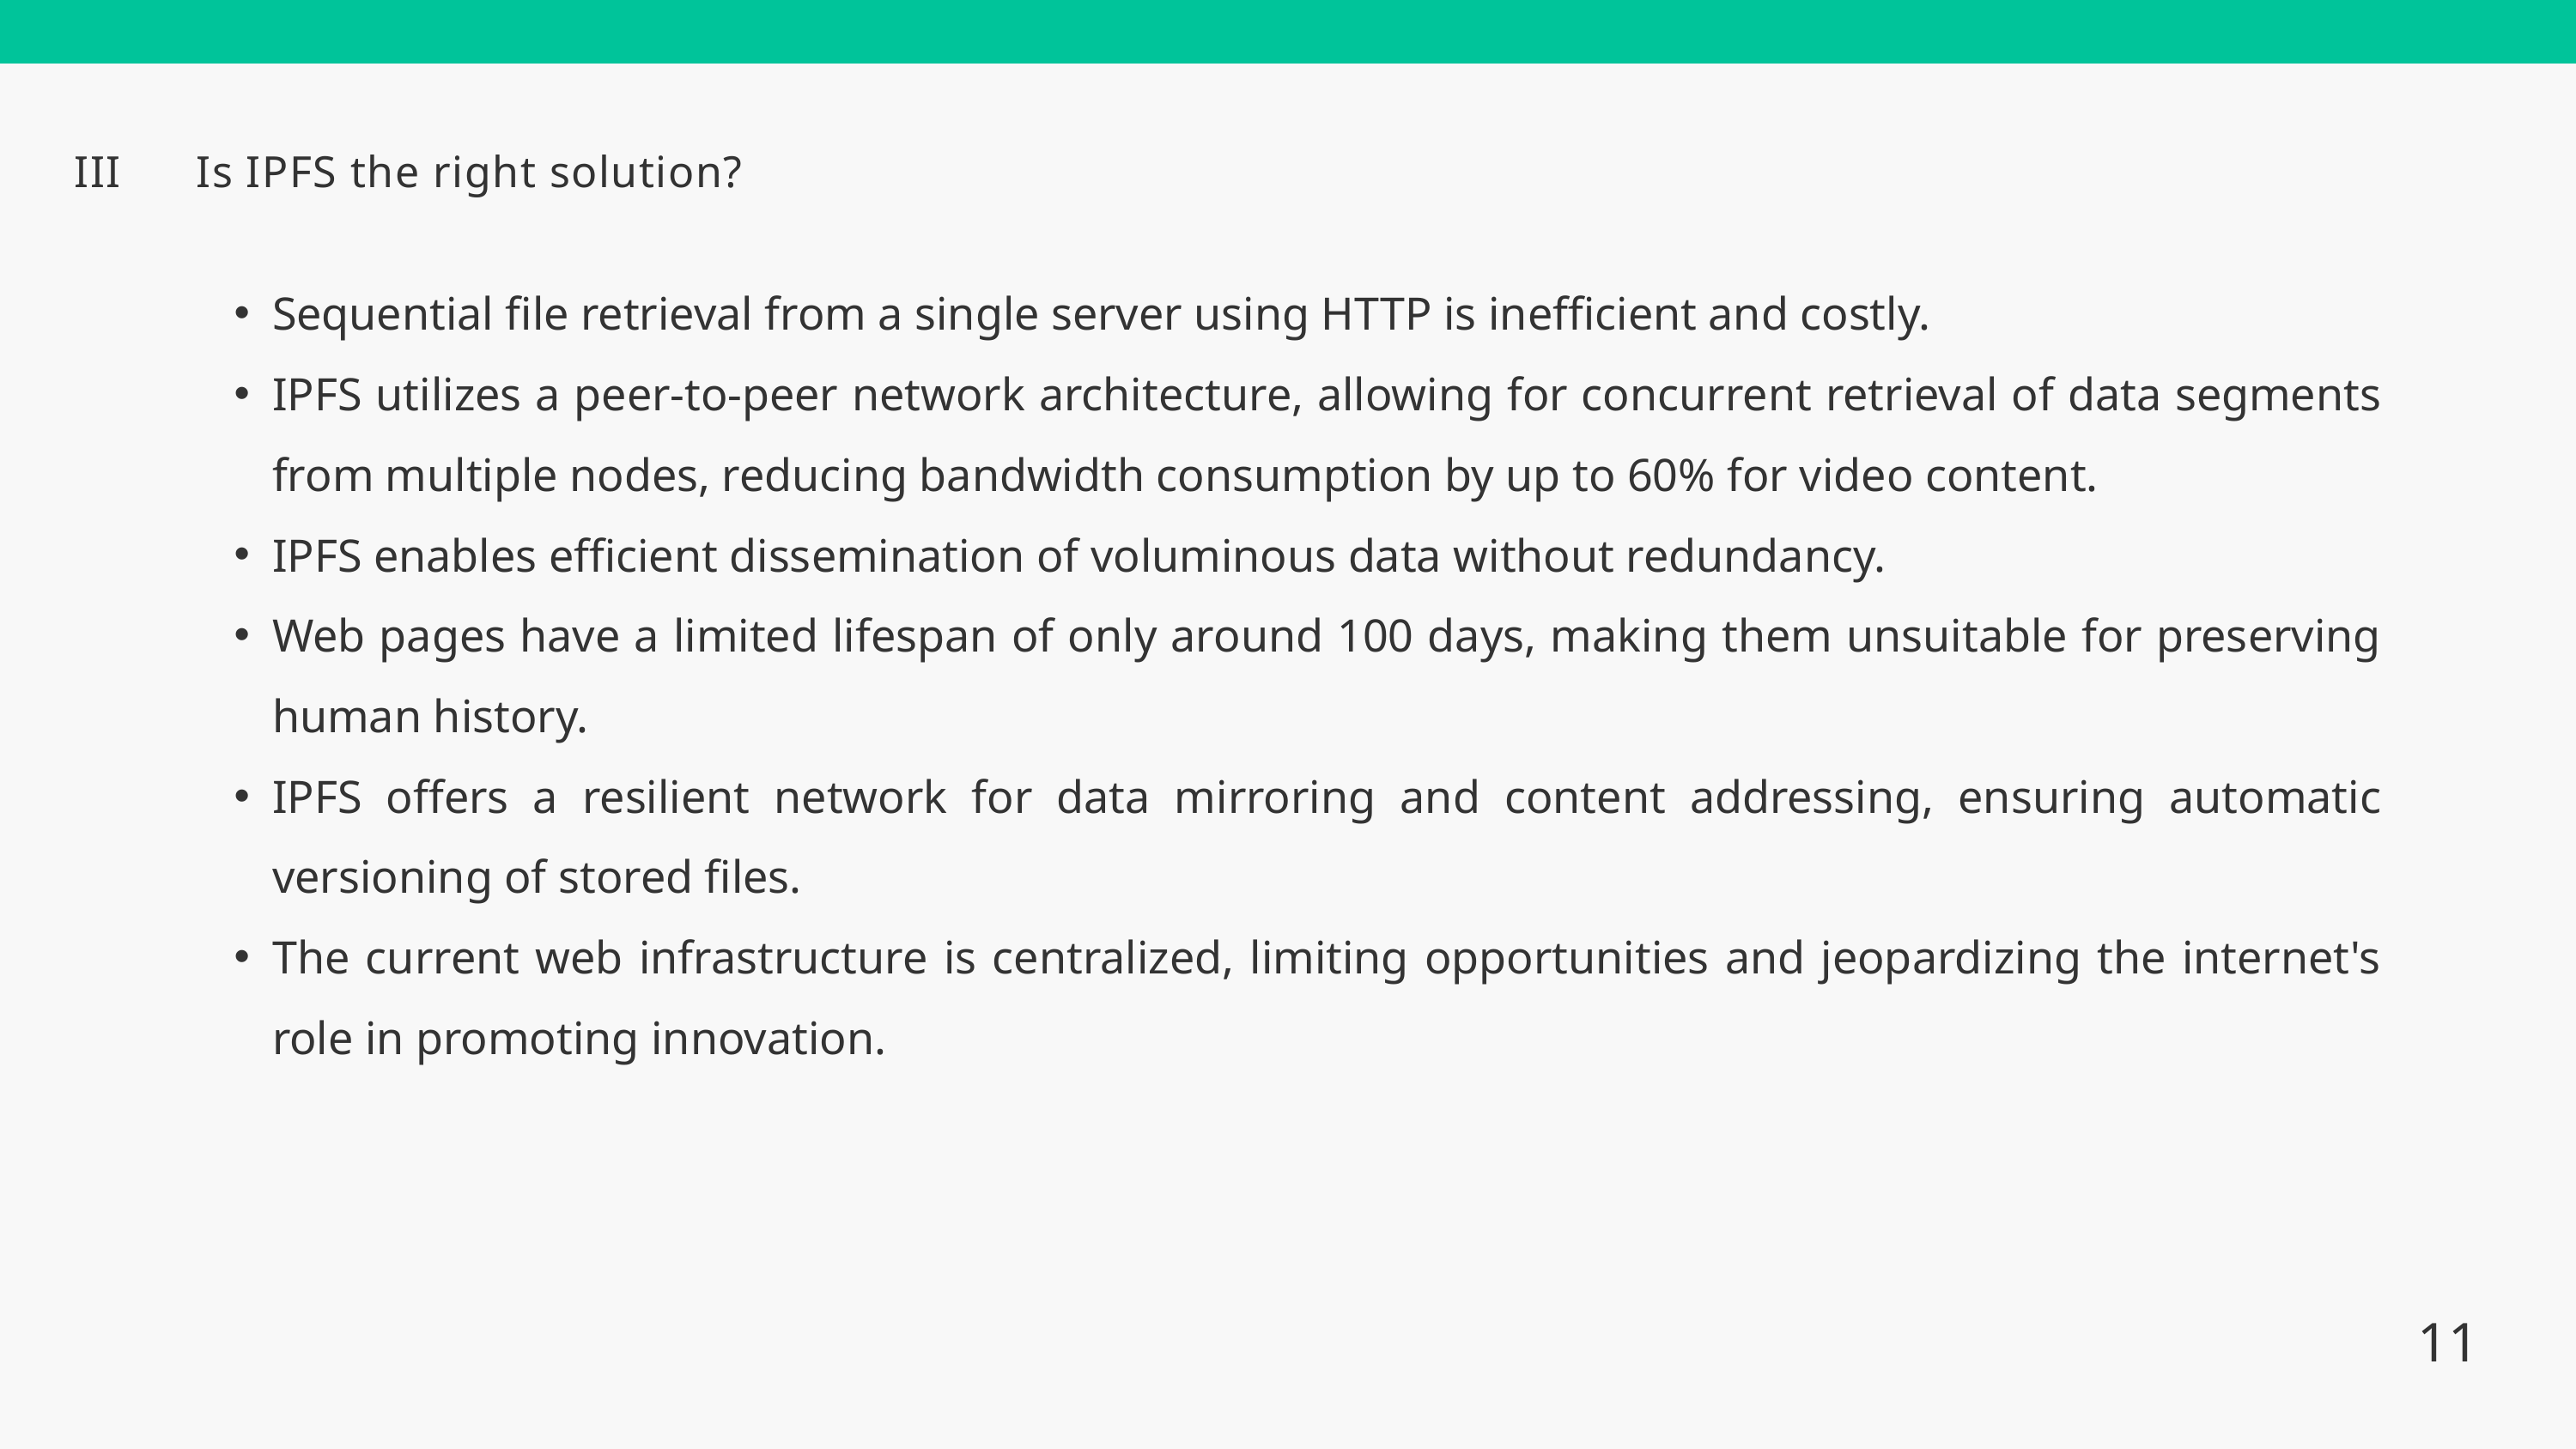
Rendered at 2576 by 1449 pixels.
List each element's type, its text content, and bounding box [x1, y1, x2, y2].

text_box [0, 0, 2576, 64]
text_box III [59, 144, 136, 197]
text_box Is IPFS the right solution? [196, 144, 1689, 197]
text_box 11 [2383, 1286, 2480, 1373]
text_box Sequential file retrieval from a single server using HTTP is inefficient and costly. IPFS utilizes a peer-to-peer network architecture, allowing for concurrent retrieval of data segments from multiple nodes, reducing bandwidth consumption by up to 60% for video content. IPFS enables efficient dissemination of voluminous data without redundancy. Web pages have a limited lifespan of only around 100 days, making them unsuitable for preserving human history. IPFS offers a resilient network for data mirroring and content addressing, ensuring automatic versioning of stored files. The current web infrastructure is centralized, limiting opportunities and jeopardizing the internet's role in promoting innovation. [196, 258, 2384, 1064]
